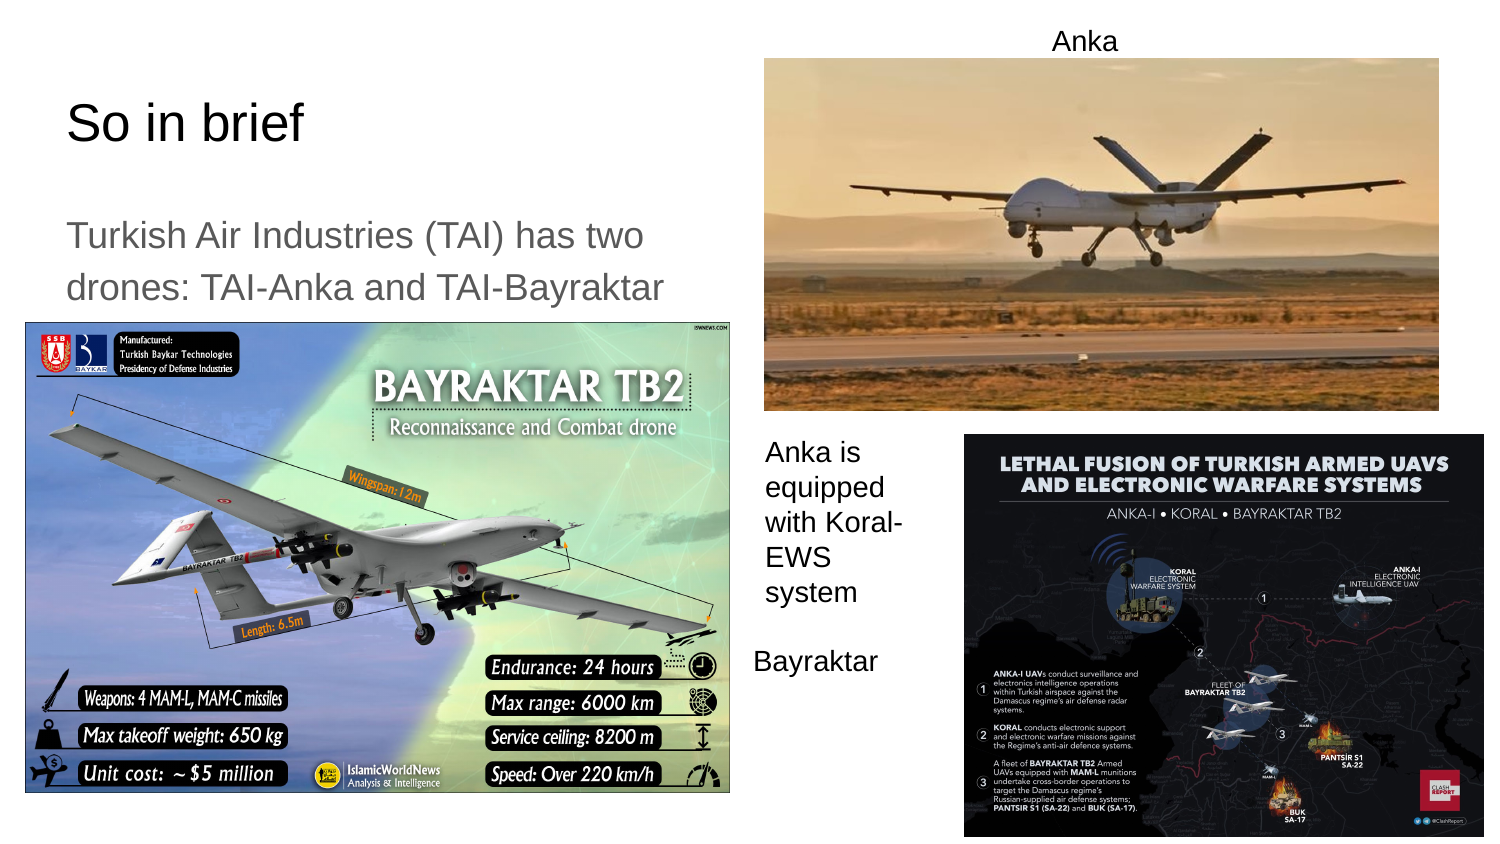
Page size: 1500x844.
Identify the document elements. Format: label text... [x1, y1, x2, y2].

text_box Anka [1036, 7, 1174, 56]
title So in brief [1443, 72, 1449, 167]
picture [25, 322, 730, 793]
picture [764, 58, 1439, 411]
title So in brief [51, 72, 759, 167]
text_box Bayraktar [738, 627, 959, 693]
text_box Anka is equipped with Koral-EWS system [749, 418, 932, 624]
list Turkish Air Industries (TAI) has two drones: TAI-Anka and TAI-Bayraktar [51, 189, 739, 750]
picture [964, 434, 1484, 837]
